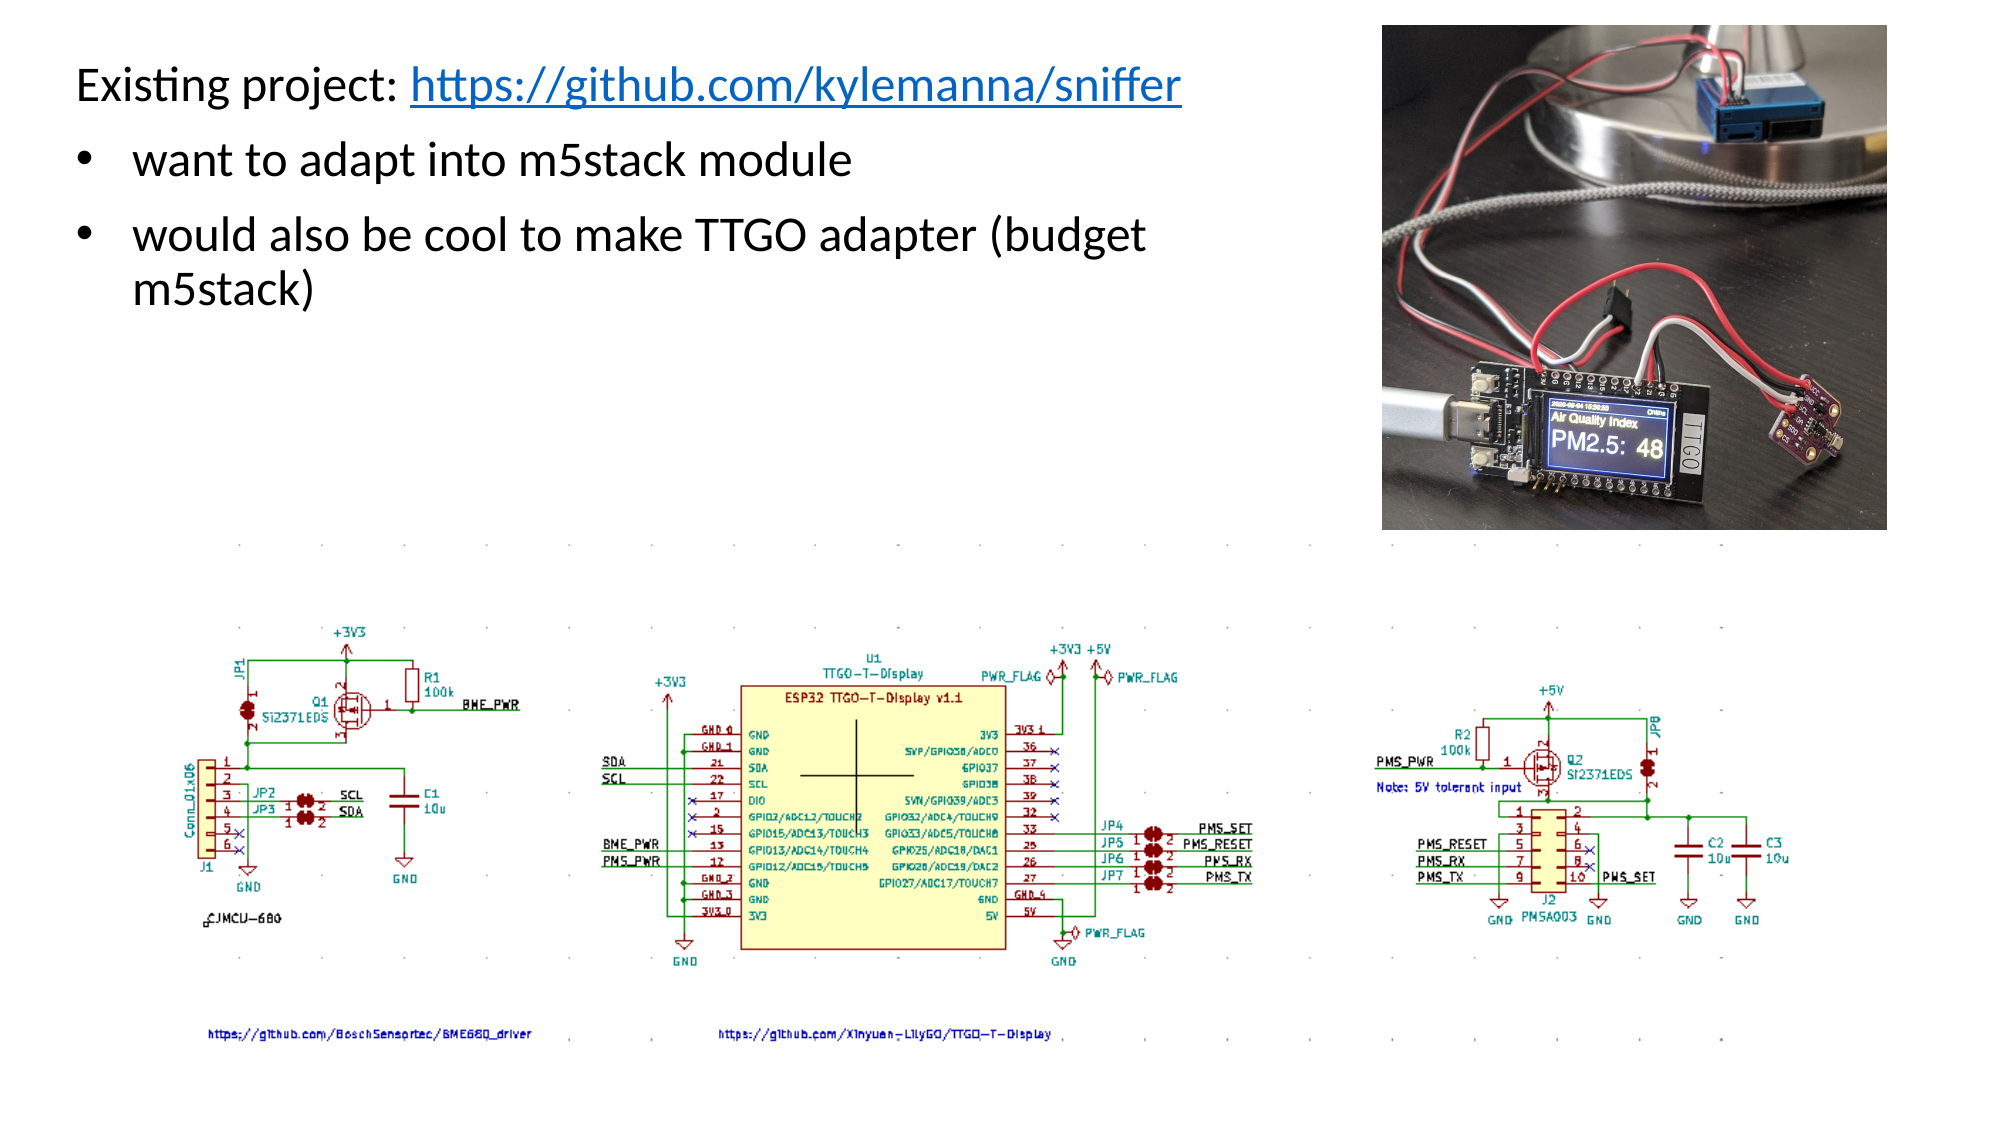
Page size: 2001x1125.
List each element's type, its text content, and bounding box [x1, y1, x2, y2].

text_box Existing project: https://github.com/kylemanna/sniffer want to adapt into m5stack module would also be cool to make TTGO adapter (budget m5stack) [60, 51, 1338, 377]
picture [165, 25, 1887, 1074]
